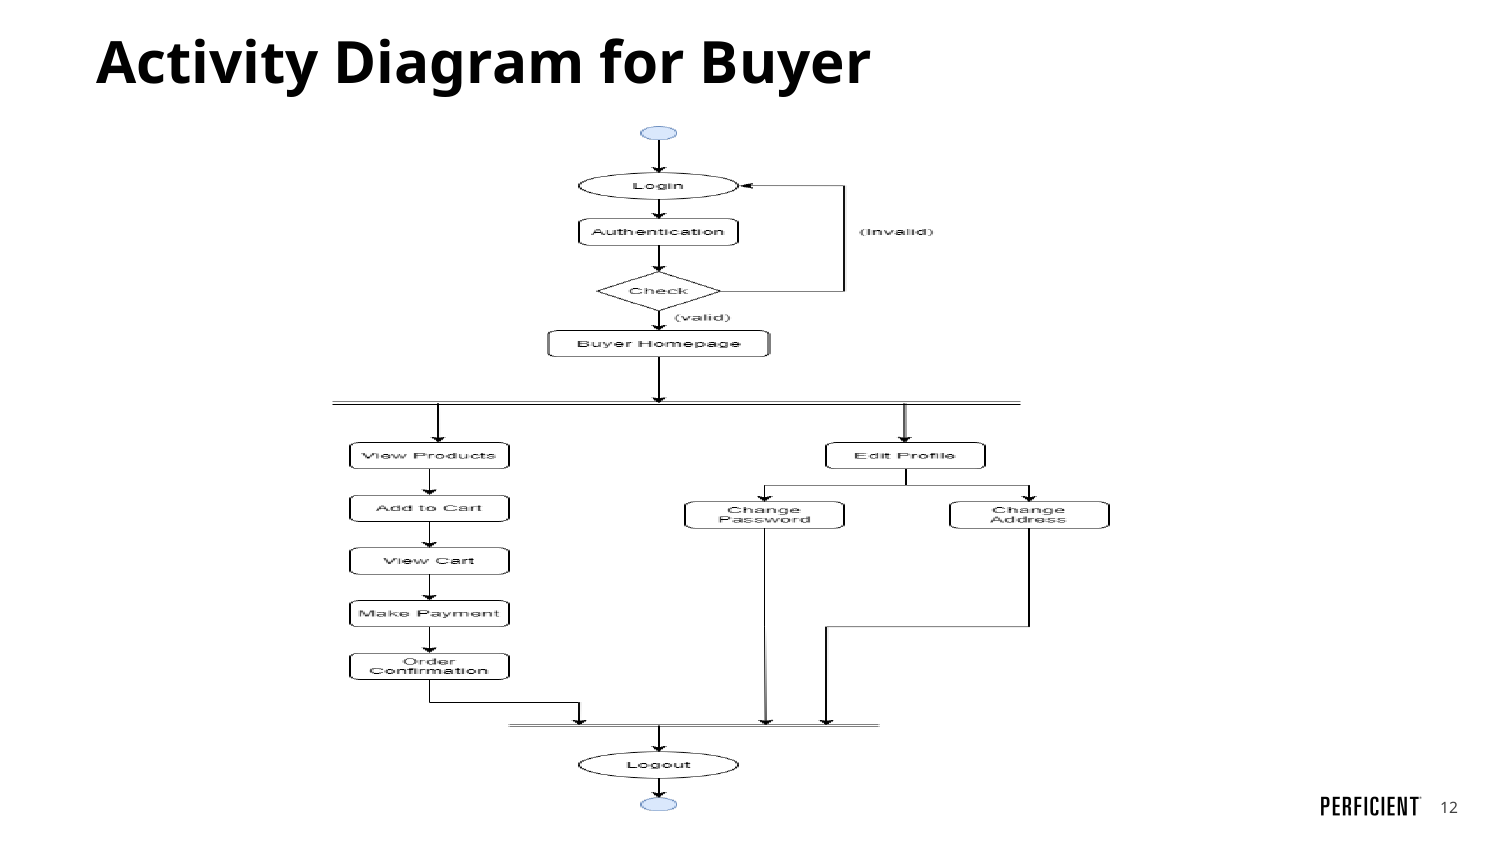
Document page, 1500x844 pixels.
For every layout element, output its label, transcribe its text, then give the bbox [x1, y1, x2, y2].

picture [1307, 784, 1433, 828]
title Activity Diagram for Buyer [96, 32, 1404, 127]
picture [332, 126, 1110, 811]
